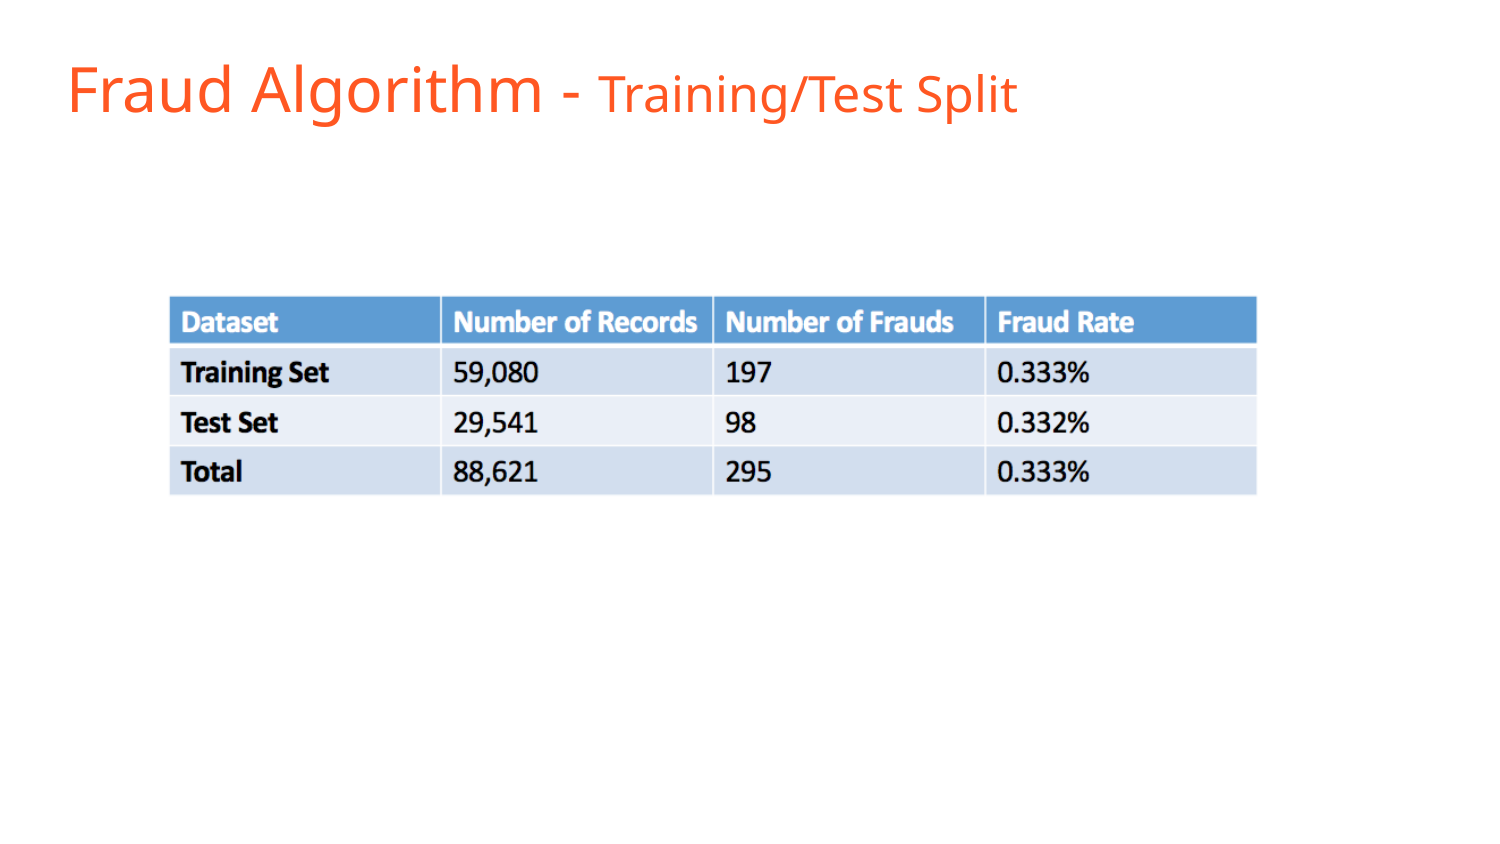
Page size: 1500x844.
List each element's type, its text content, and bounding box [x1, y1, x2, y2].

title Fraud Algorithm - Training/Test Split [51, 35, 1449, 130]
picture [161, 289, 1261, 500]
